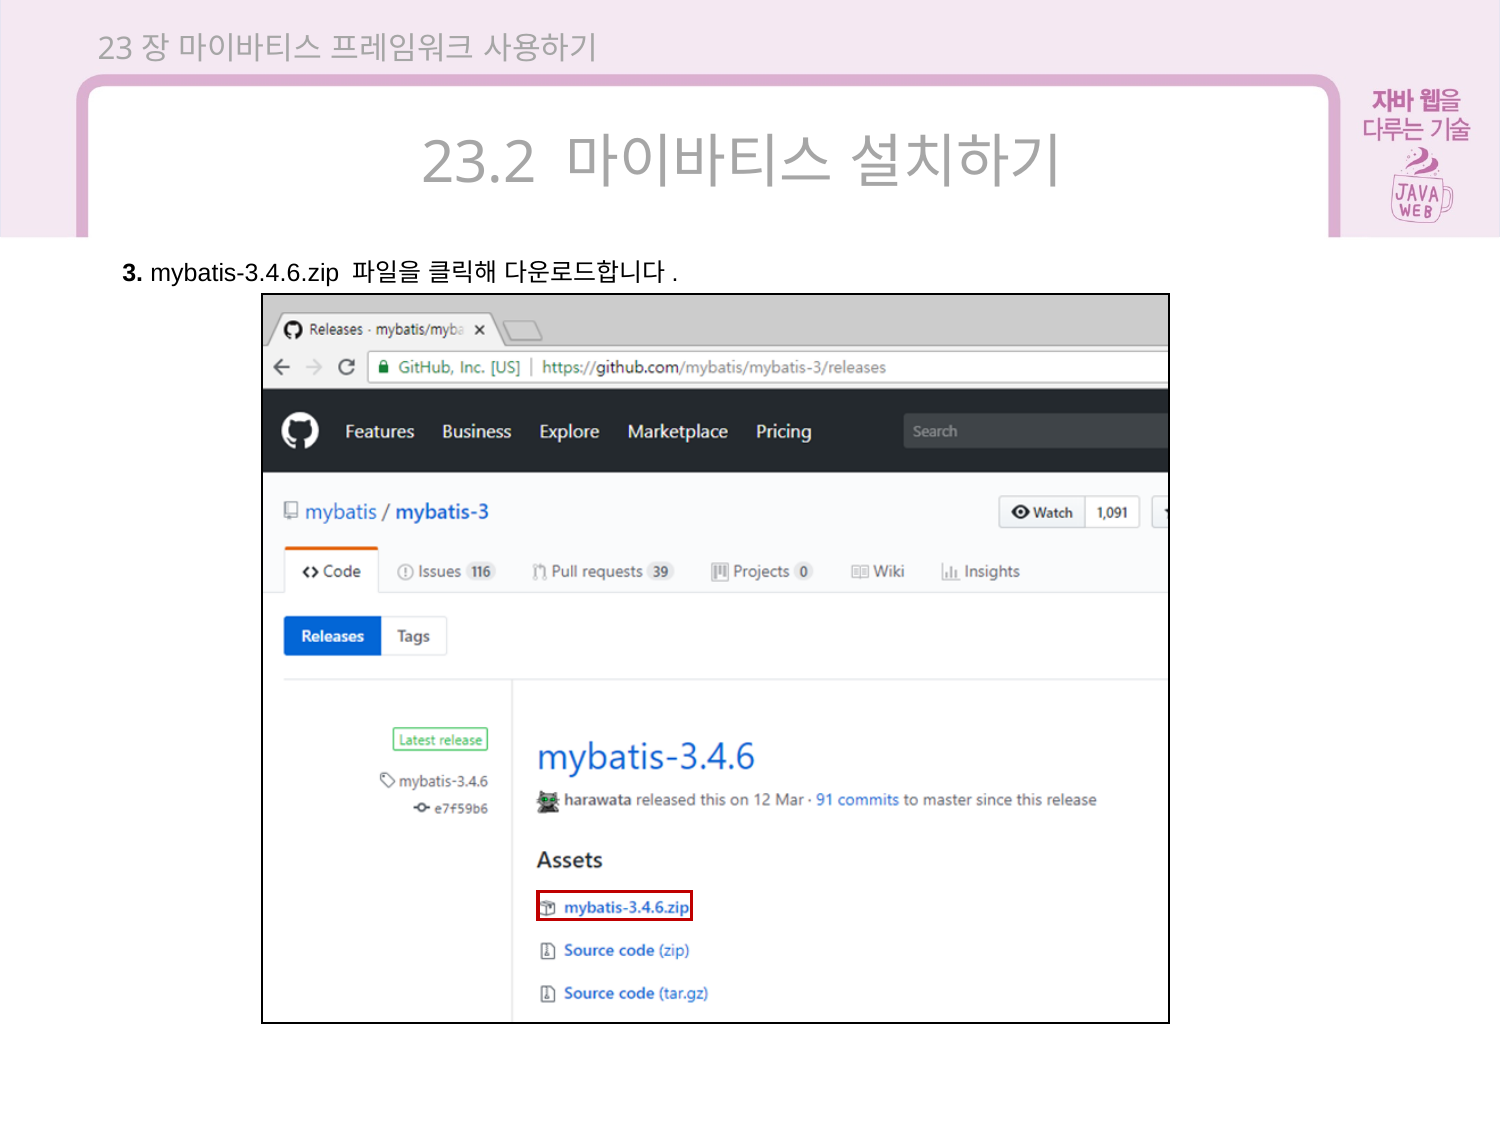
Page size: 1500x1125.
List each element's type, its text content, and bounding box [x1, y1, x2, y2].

picture [0, 0, 1500, 1125]
text_box 23.2 마이바티스 설치하기 [217, 117, 1268, 202]
text_box 3. mybatis-3.4.6.zip 파일을 클릭해 다운로드합니다. [107, 249, 1331, 295]
text_box 23장 마이바티스 프레임워크 사용하기 [82, 0, 1133, 74]
